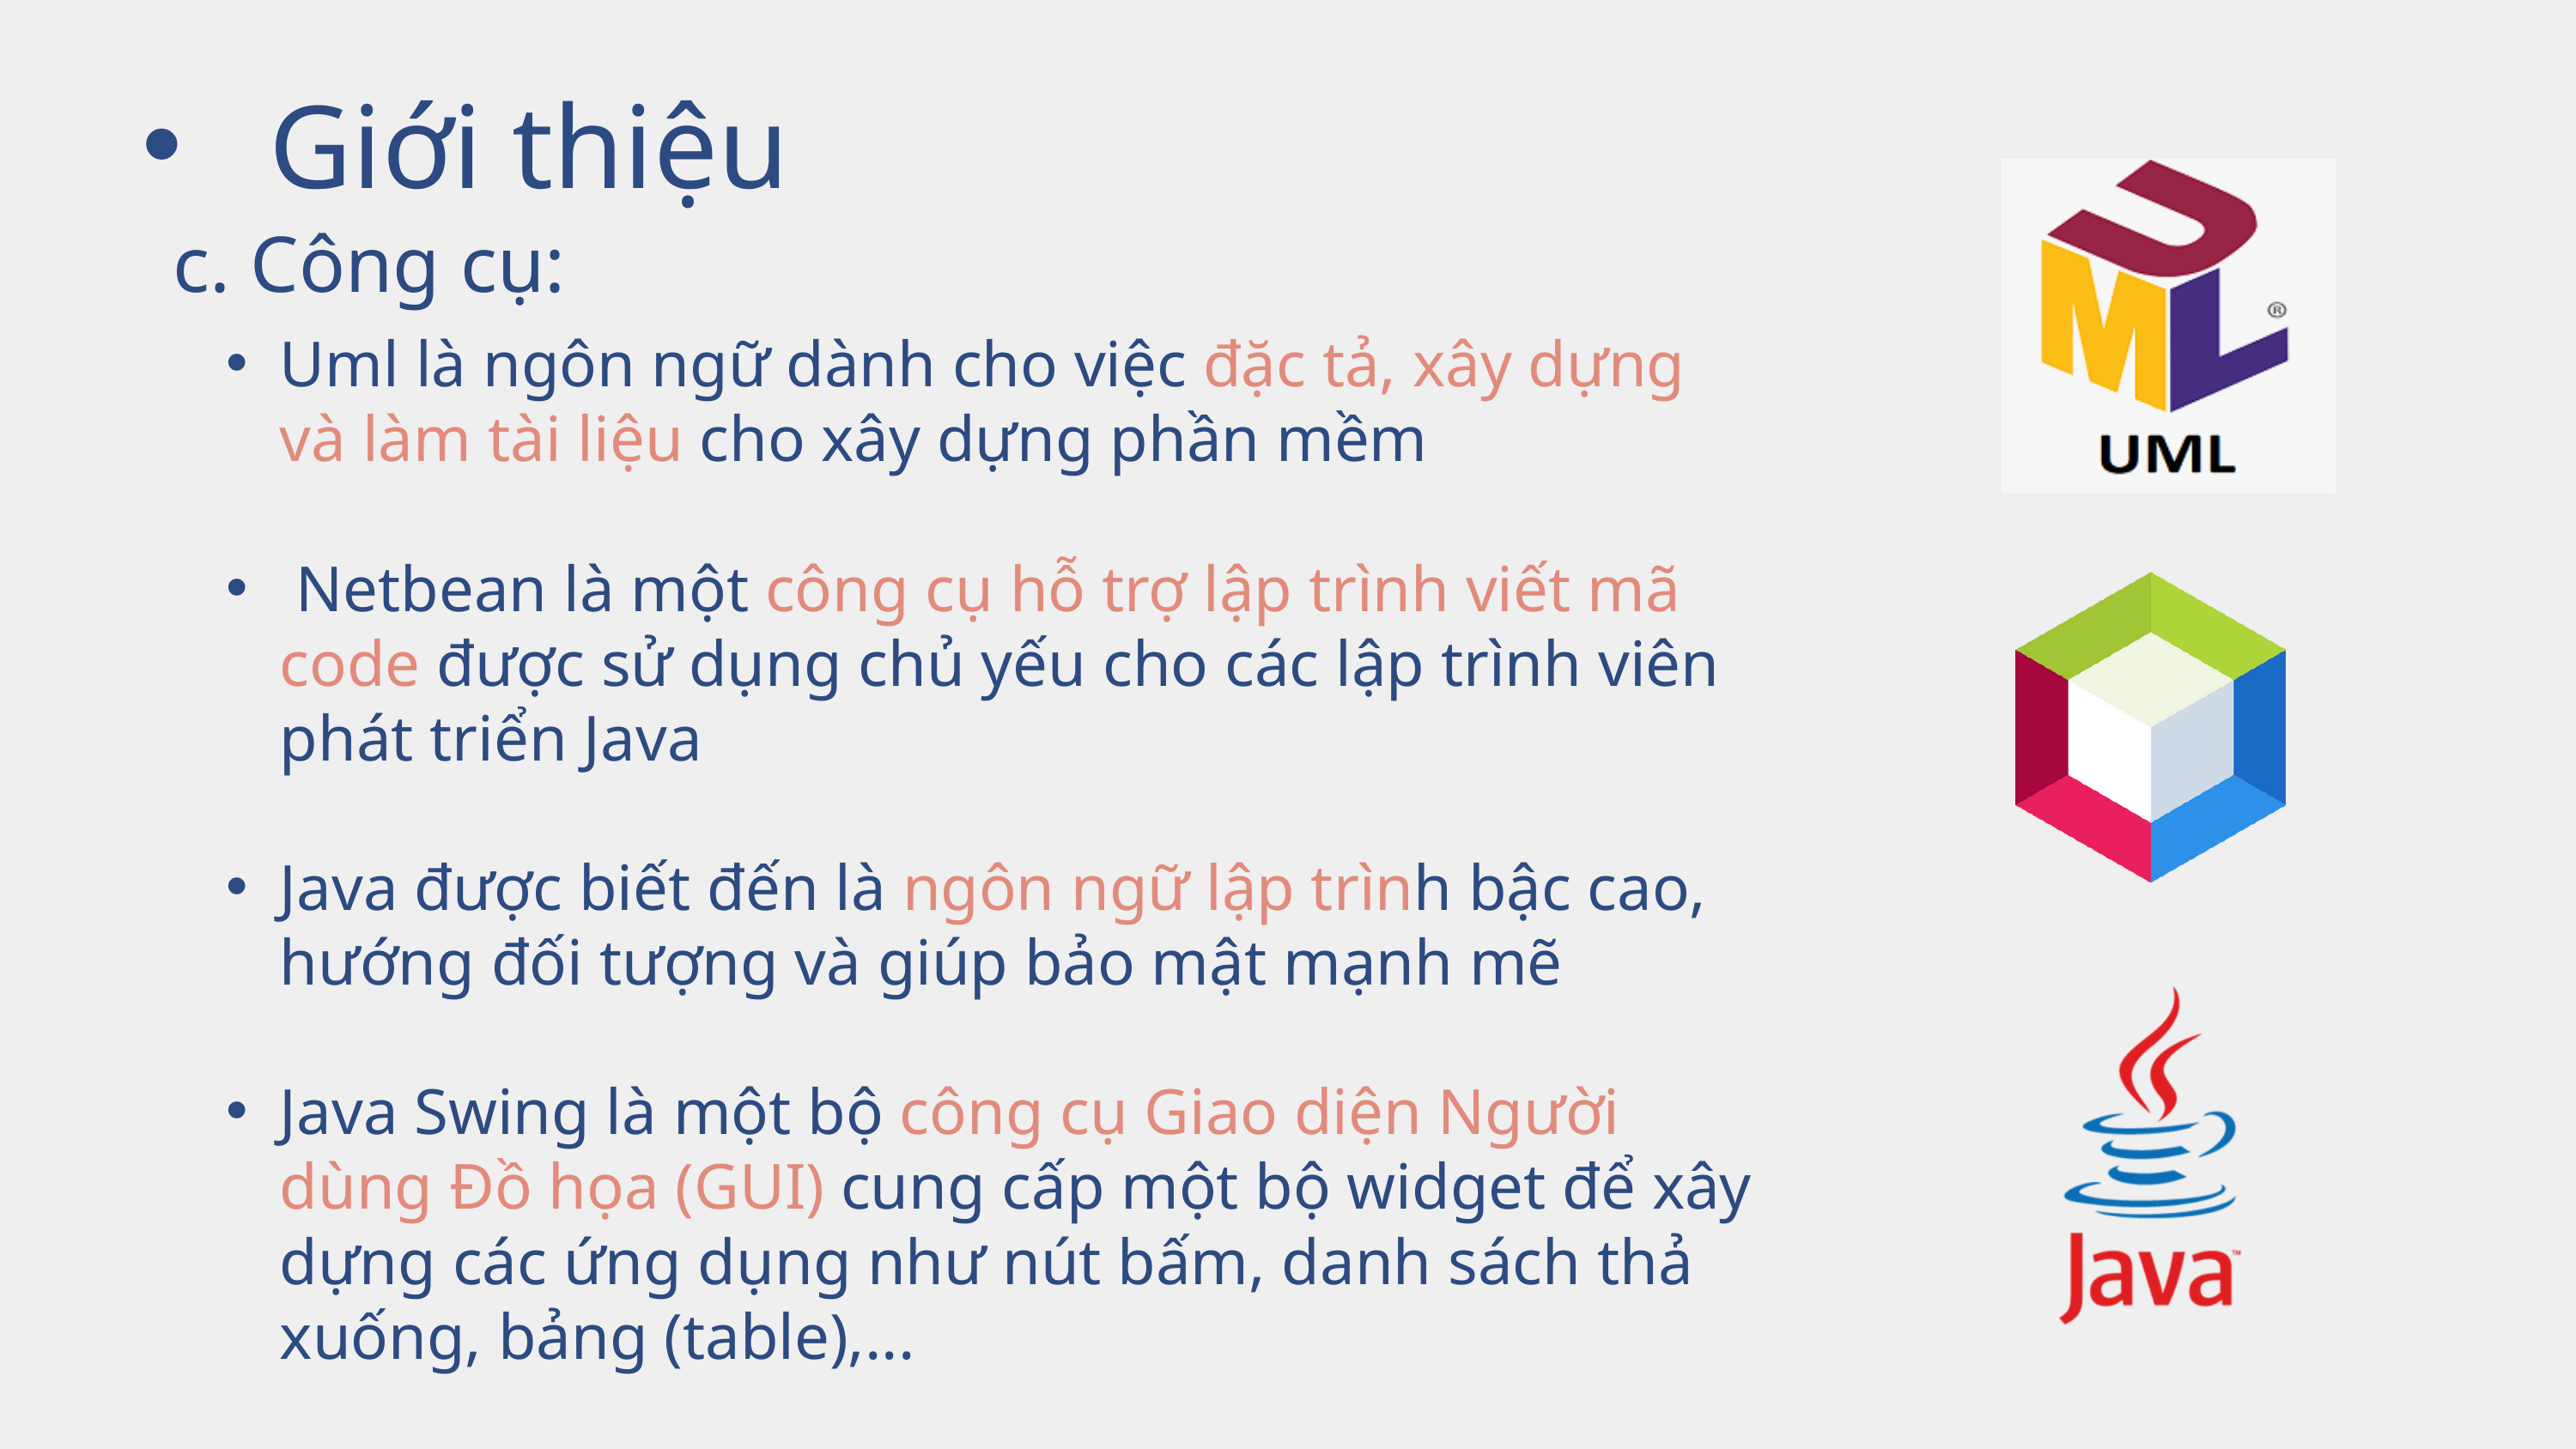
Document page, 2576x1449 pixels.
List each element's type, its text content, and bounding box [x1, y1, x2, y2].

picture [2015, 571, 2286, 882]
text_box c. Công cụ: [0, 199, 784, 308]
text_box Giới thiệu [45, 73, 1406, 211]
picture [2002, 159, 2336, 494]
text_box Uml là ngôn ngữ dành cho việc đặc tả, xây dựng và làm tài liệu cho xây dựng phần mềm Netbean là một công cụ hỗ trợ lập trình viết mã code được sử dụng chủ yếu cho các lập trình viên phát triển Java Java được biết đến là ngôn ngữ lập trình bậc cao, hướng đối tượng và giúp bảo mật mạnh mẽ Java Swing là một bộ công cụ Giao diện Người dùng Đồ họa (GUI) cung cấp một bộ widget để xây dựng các ứng dụng như nút bấm, danh sách thả xuống, bảng (table),... [173, 324, 1758, 1372]
picture [1951, 956, 2350, 1355]
